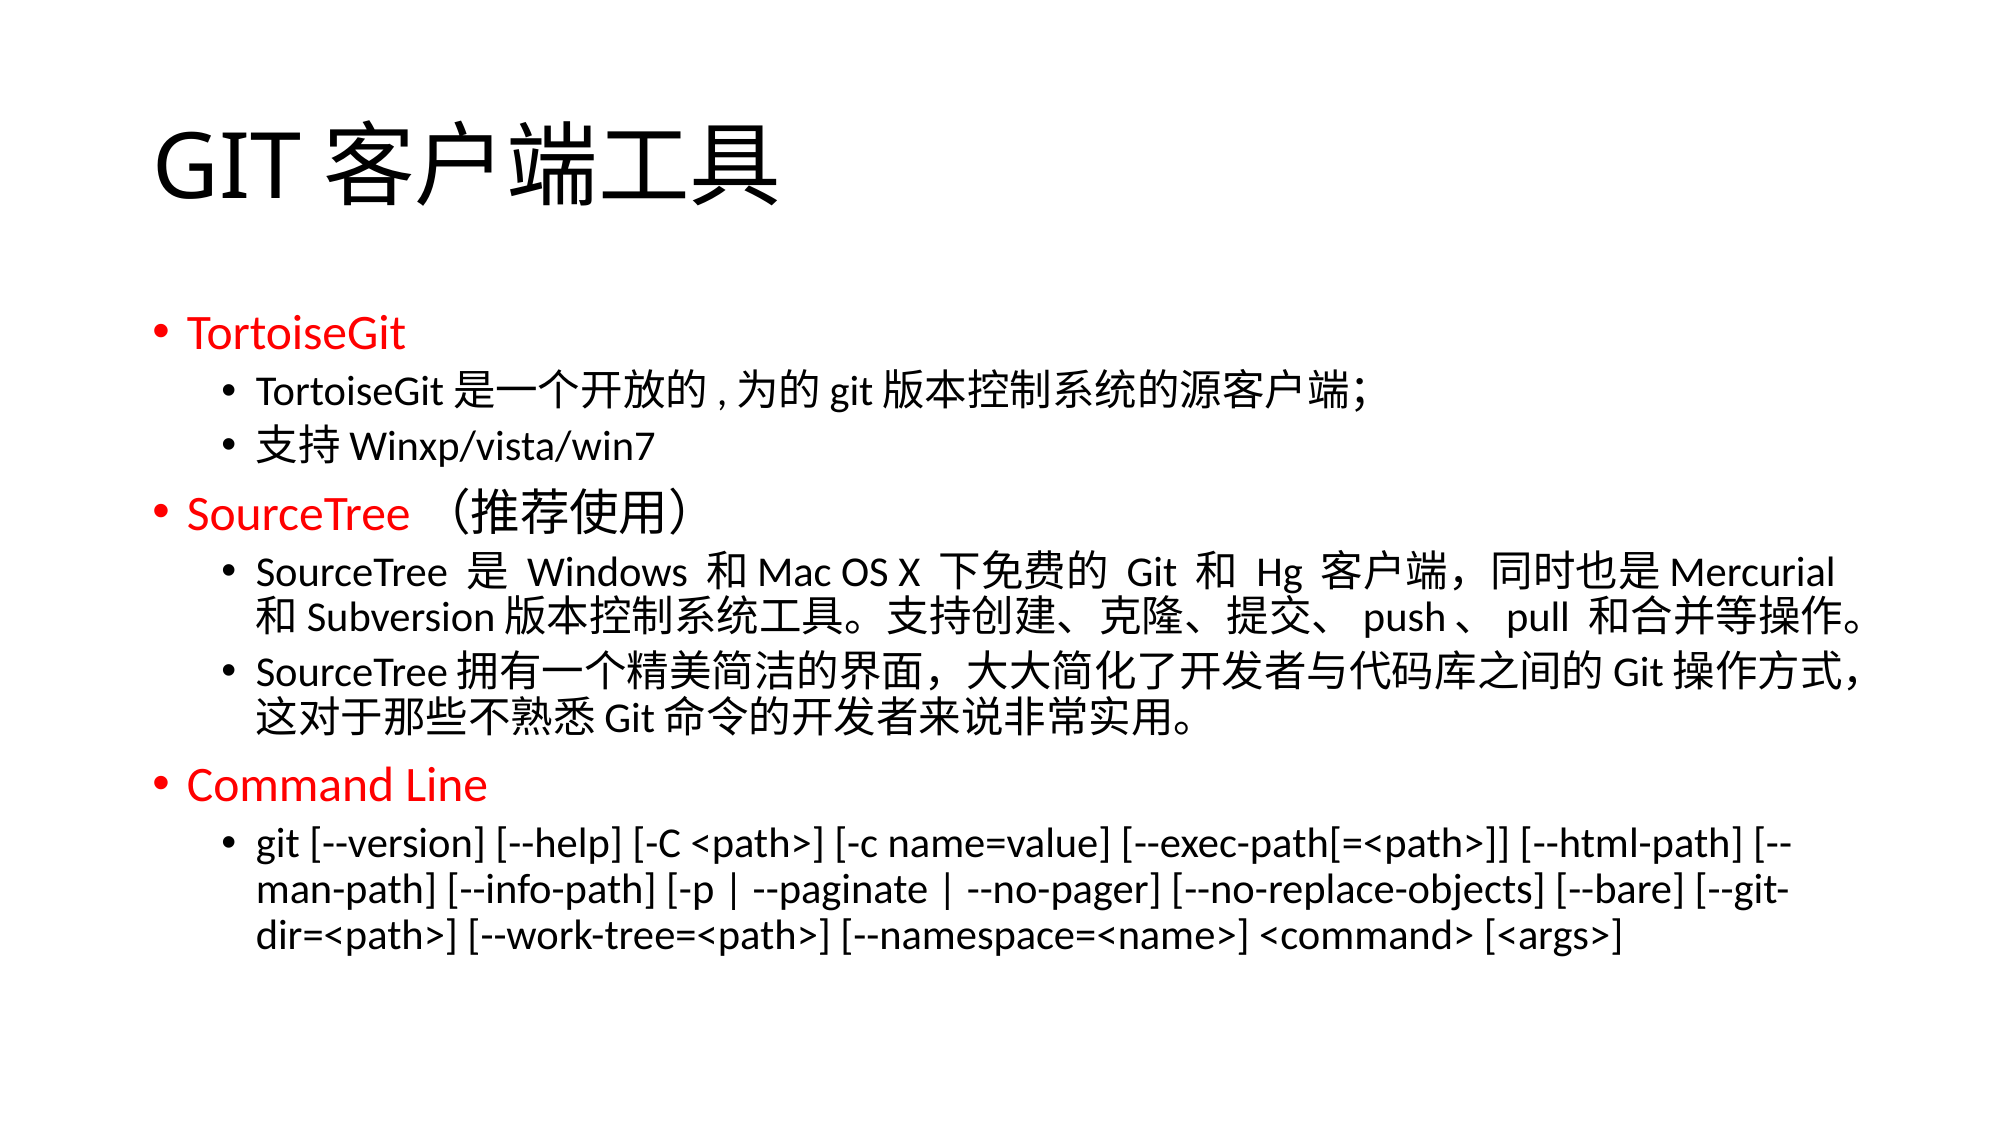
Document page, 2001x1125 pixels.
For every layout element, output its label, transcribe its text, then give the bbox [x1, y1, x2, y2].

list TortoiseGit TortoiseGit是一个开放的,为的git版本控制系统的源客户端； 支持Winxp/vista/win7 SourceTree（推荐使用） SourceTree 是 Windows 和Mac OS X 下免费的 Git 和 Hg 客户端，同时也是Mercurial和Subversion版本控制系统工具。支持创建、克隆、提交、push、pull 和合并等操作。 SourceTree拥有一个精美简洁的界面，大大简化了开发者与代码库之间的Git操作方式，这对于那些不熟悉Git命令的开发者来说非常实用。 Command Line git [--version] [--help] [-C <path>] [-c name=value] [--exec-path[=<path>]] [--html-path] [--man-path] [--info-path] [-p | --paginate | --no-pager] [--no-replace-objects] [--bare] [--git-dir=<path>] [--work-tree=<path>] [--namespace=<name>] <command> [<args>] [137, 299, 1863, 1014]
title GIT客户端工具 [137, 59, 1863, 278]
